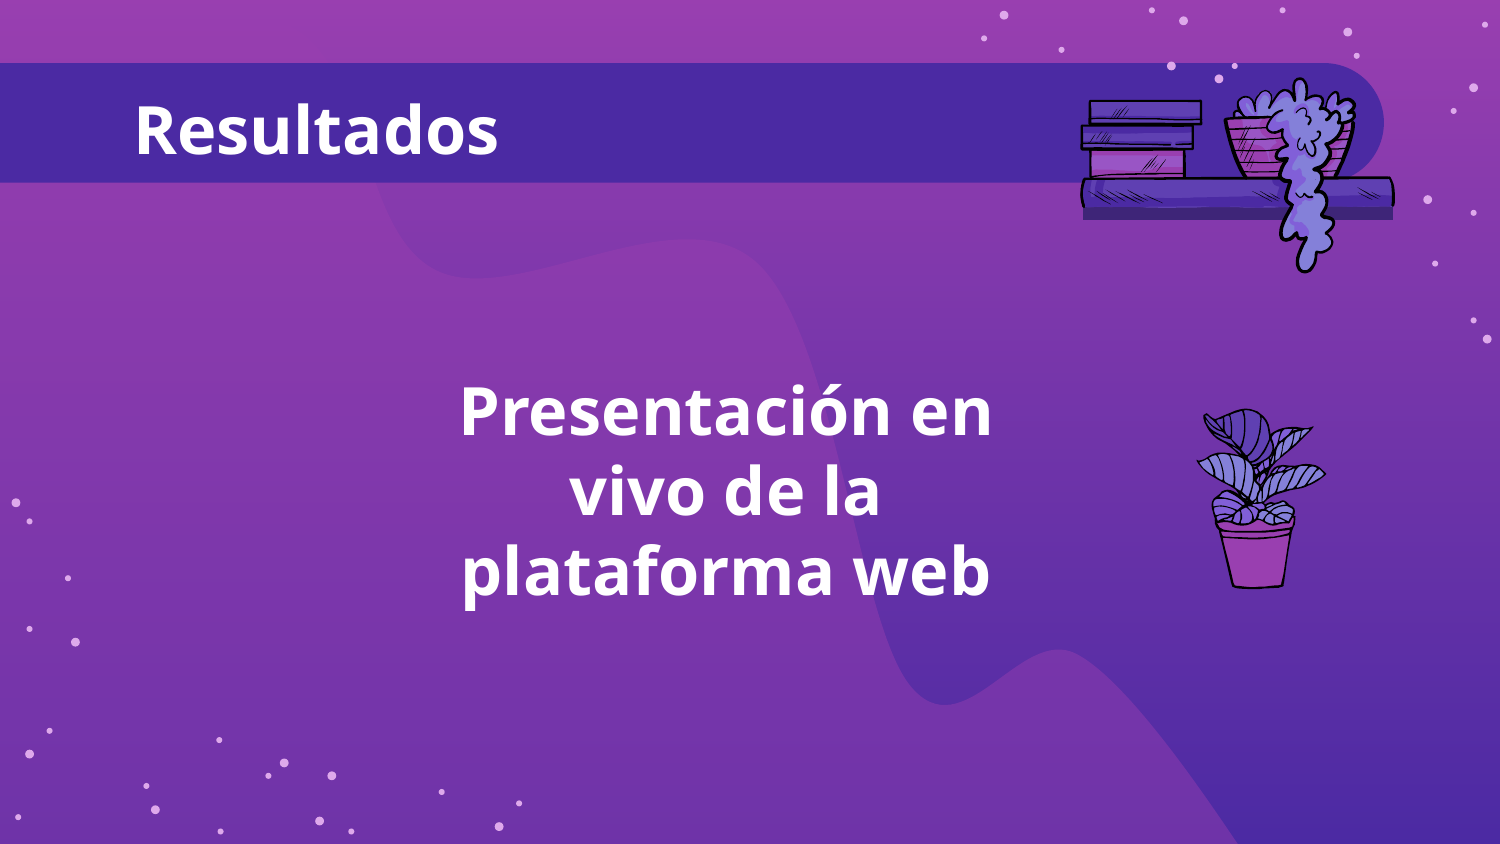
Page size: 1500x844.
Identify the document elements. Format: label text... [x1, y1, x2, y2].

title Resultados [118, 72, 1382, 167]
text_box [1196, 408, 1327, 590]
text_box Presentación en vivo de la plataforma web [394, 354, 1058, 624]
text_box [1079, 76, 1395, 274]
